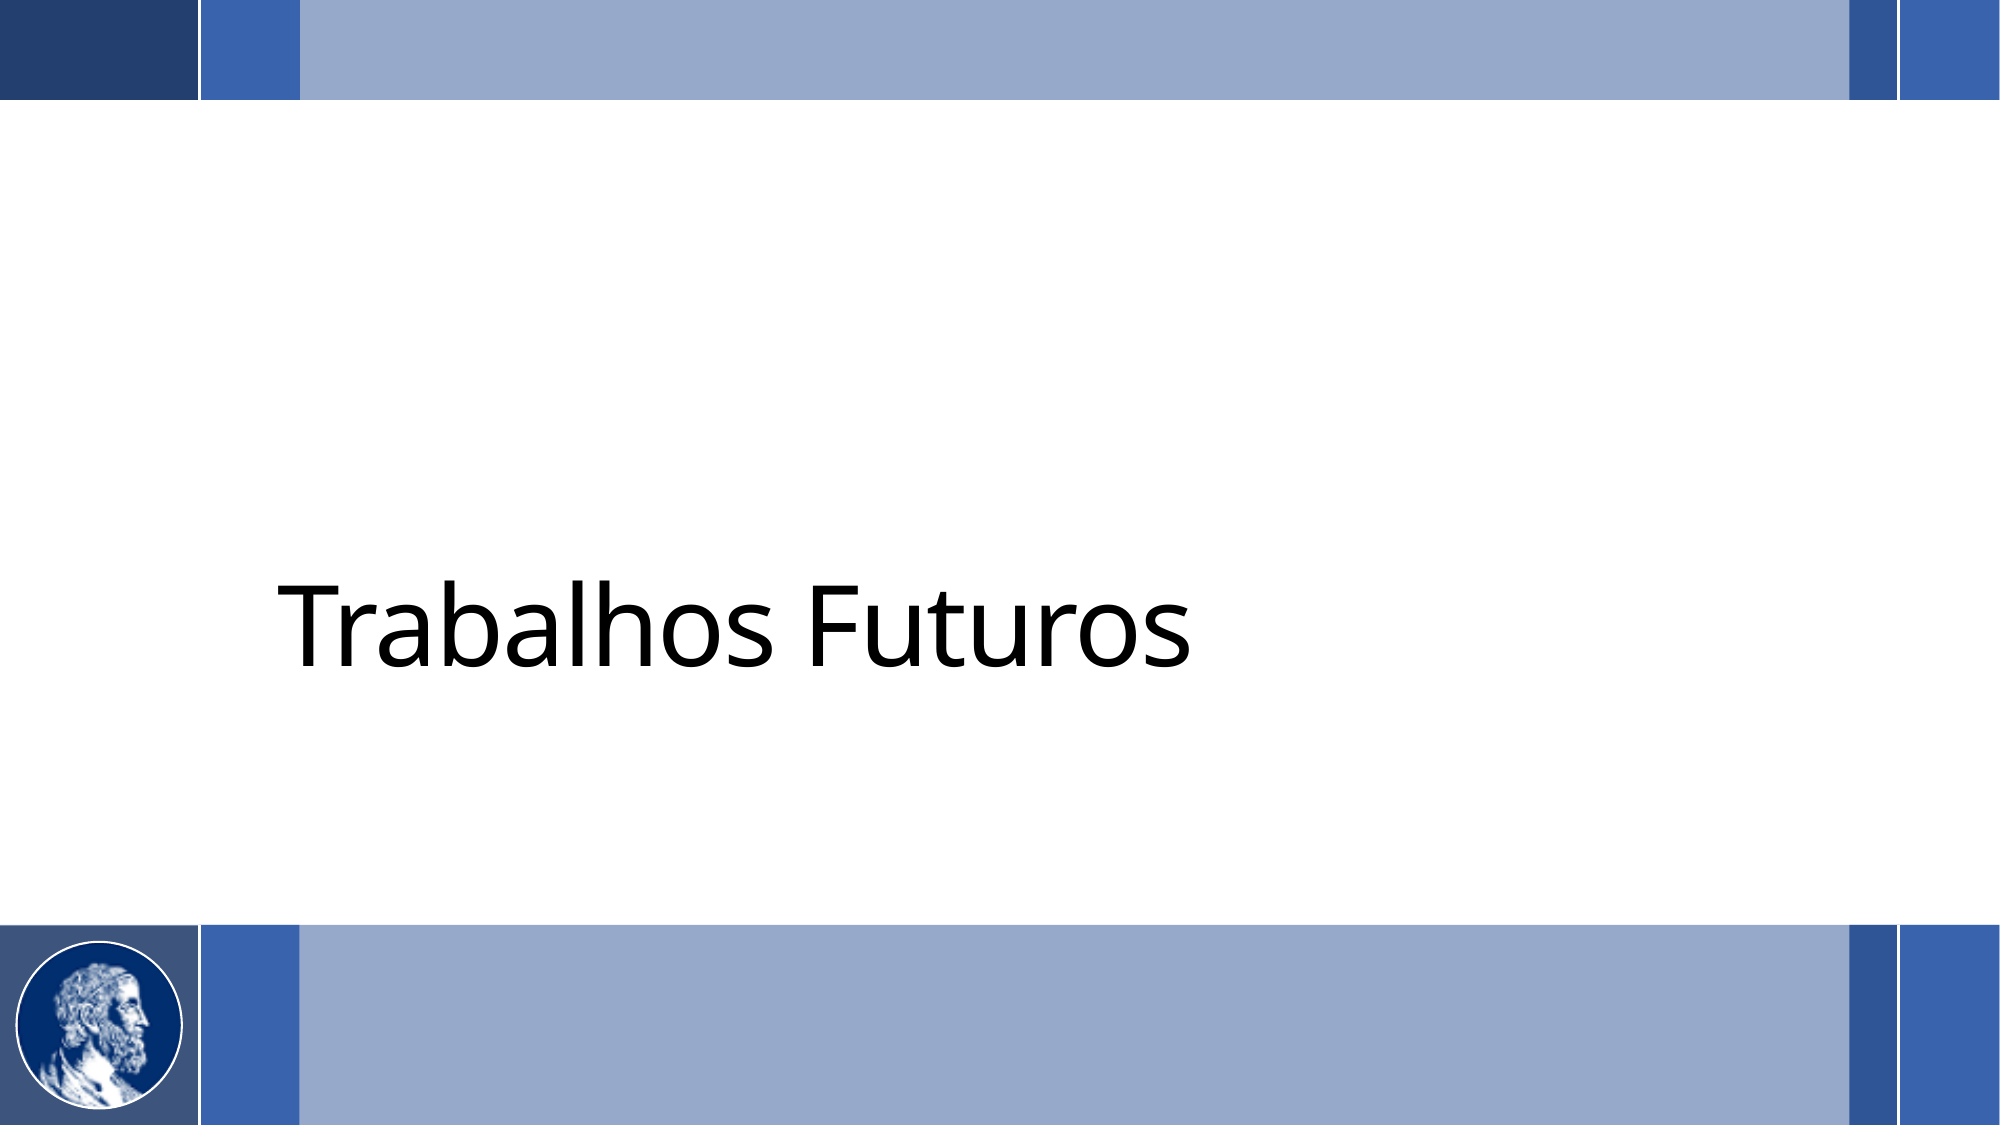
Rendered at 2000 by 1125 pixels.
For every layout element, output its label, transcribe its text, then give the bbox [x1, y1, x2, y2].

title Trabalhos Futuros [262, 262, 1663, 698]
picture [16, 941, 182, 1109]
